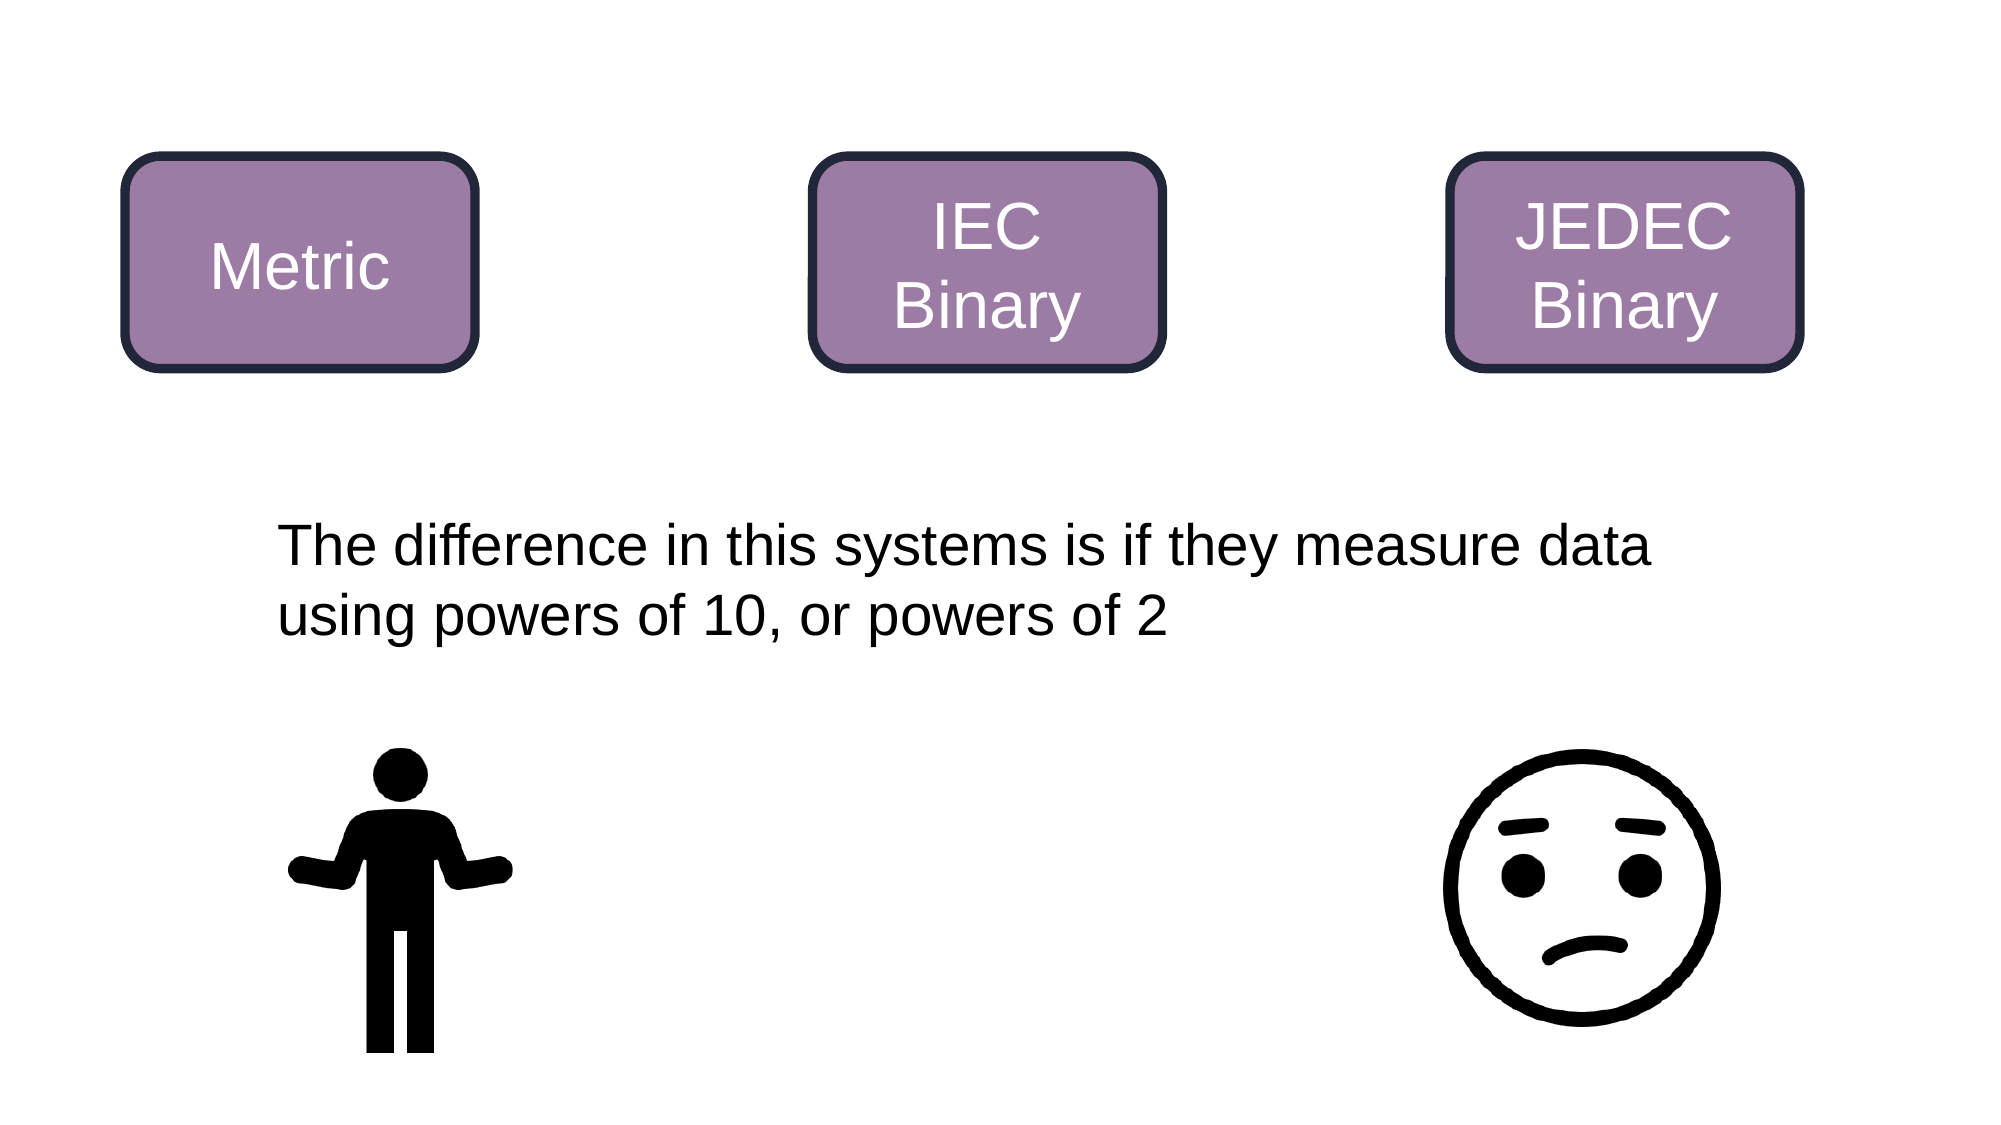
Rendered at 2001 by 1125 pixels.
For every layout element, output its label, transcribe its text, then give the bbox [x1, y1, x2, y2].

picture [1406, 712, 1757, 1063]
text_box The difference in this systems is if they measure data using powers of 10, or powers of 2 [262, 499, 1738, 655]
text_box Metric [123, 155, 477, 370]
text_box JEDEC Binary [1448, 155, 1802, 370]
picture [237, 737, 563, 1063]
text_box IEC Binary [811, 155, 1164, 370]
